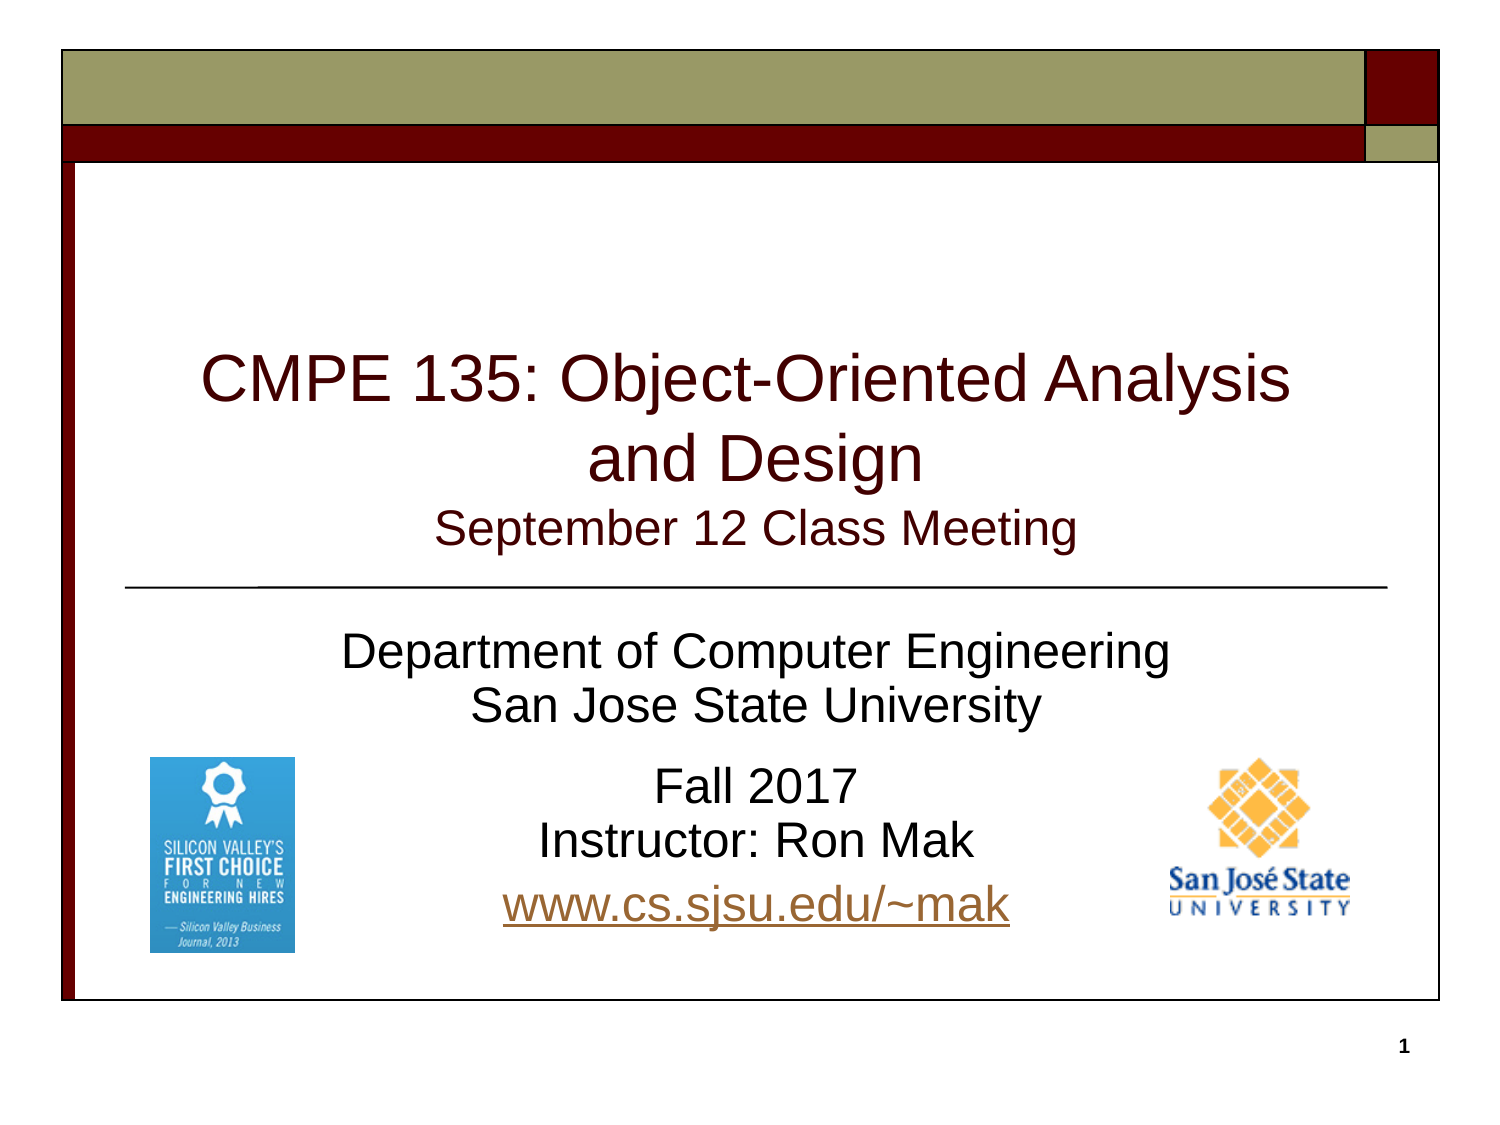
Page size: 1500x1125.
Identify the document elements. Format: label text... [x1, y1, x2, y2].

picture [1169, 752, 1351, 923]
title CMPE 135: Object-Oriented Analysis and Design September 12 Class Meeting [125, 224, 1388, 563]
picture [149, 757, 295, 953]
subtitle Department of Computer Engineering San Jose State University Fall 2017 Instructor: Ron Mak www.cs.sjsu.edu/~mak [125, 617, 1388, 956]
slide_number 1 [1074, 1025, 1425, 1100]
